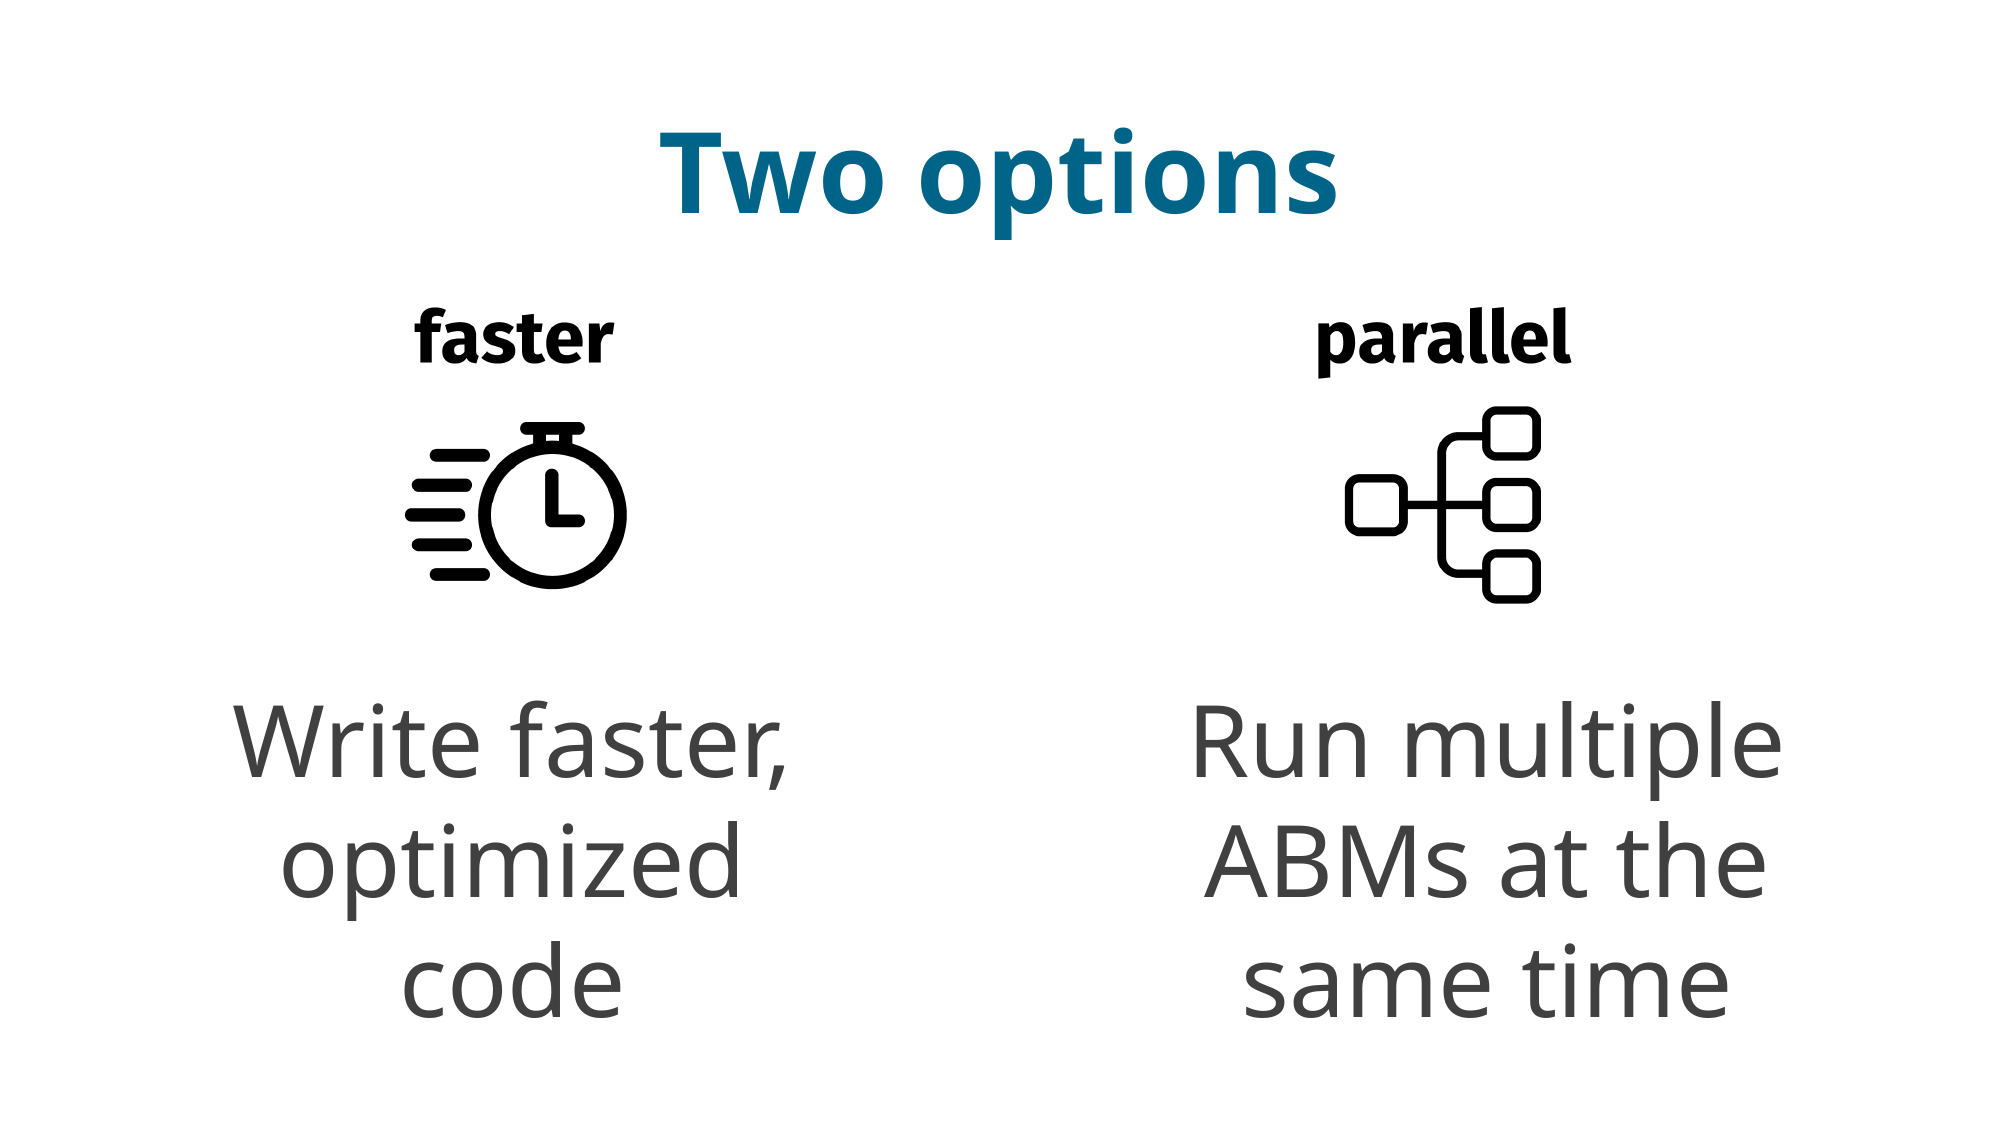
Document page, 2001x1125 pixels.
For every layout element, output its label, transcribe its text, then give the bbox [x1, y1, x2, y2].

picture [1302, 283, 1579, 627]
title Two options [137, 59, 1863, 278]
text_box Run multiple ABMs at the same time [1173, 669, 1802, 1045]
text_box Write faster, optimized code [198, 669, 827, 1045]
picture [374, 283, 651, 627]
